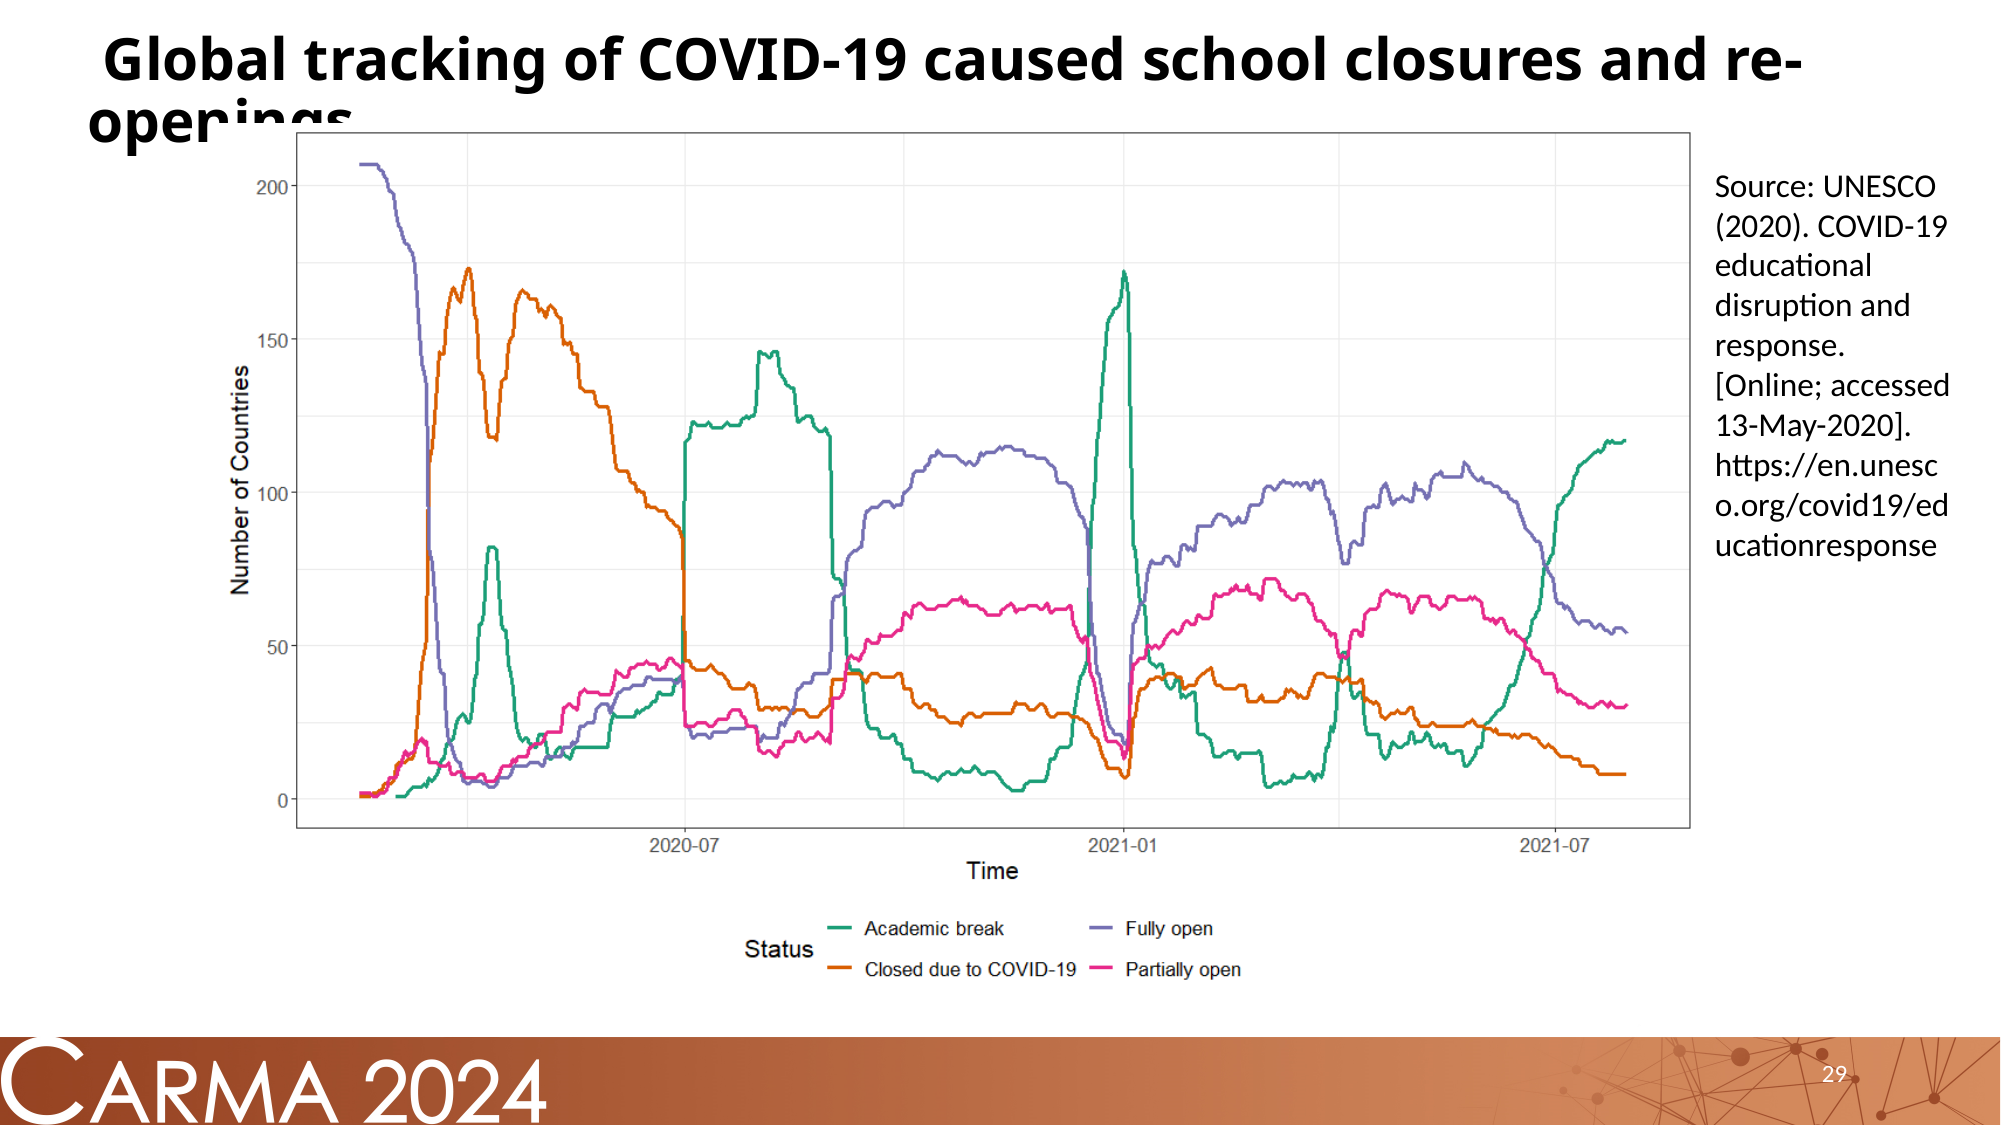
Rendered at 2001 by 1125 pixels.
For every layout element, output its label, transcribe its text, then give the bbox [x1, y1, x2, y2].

picture [0, 0, 2001, 1125]
title Global tracking of COVID-19 caused school closures and re-openings [72, 22, 1928, 163]
text_box Source: UNESCO (2020). COVID-19 educational disruption and response. [Online; accessed 13-May-2020]. https://en.unesco.org/covid19/educationresponse [1700, 156, 1969, 571]
slide_number 29 [1412, 1042, 1863, 1103]
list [219, 123, 1700, 1002]
